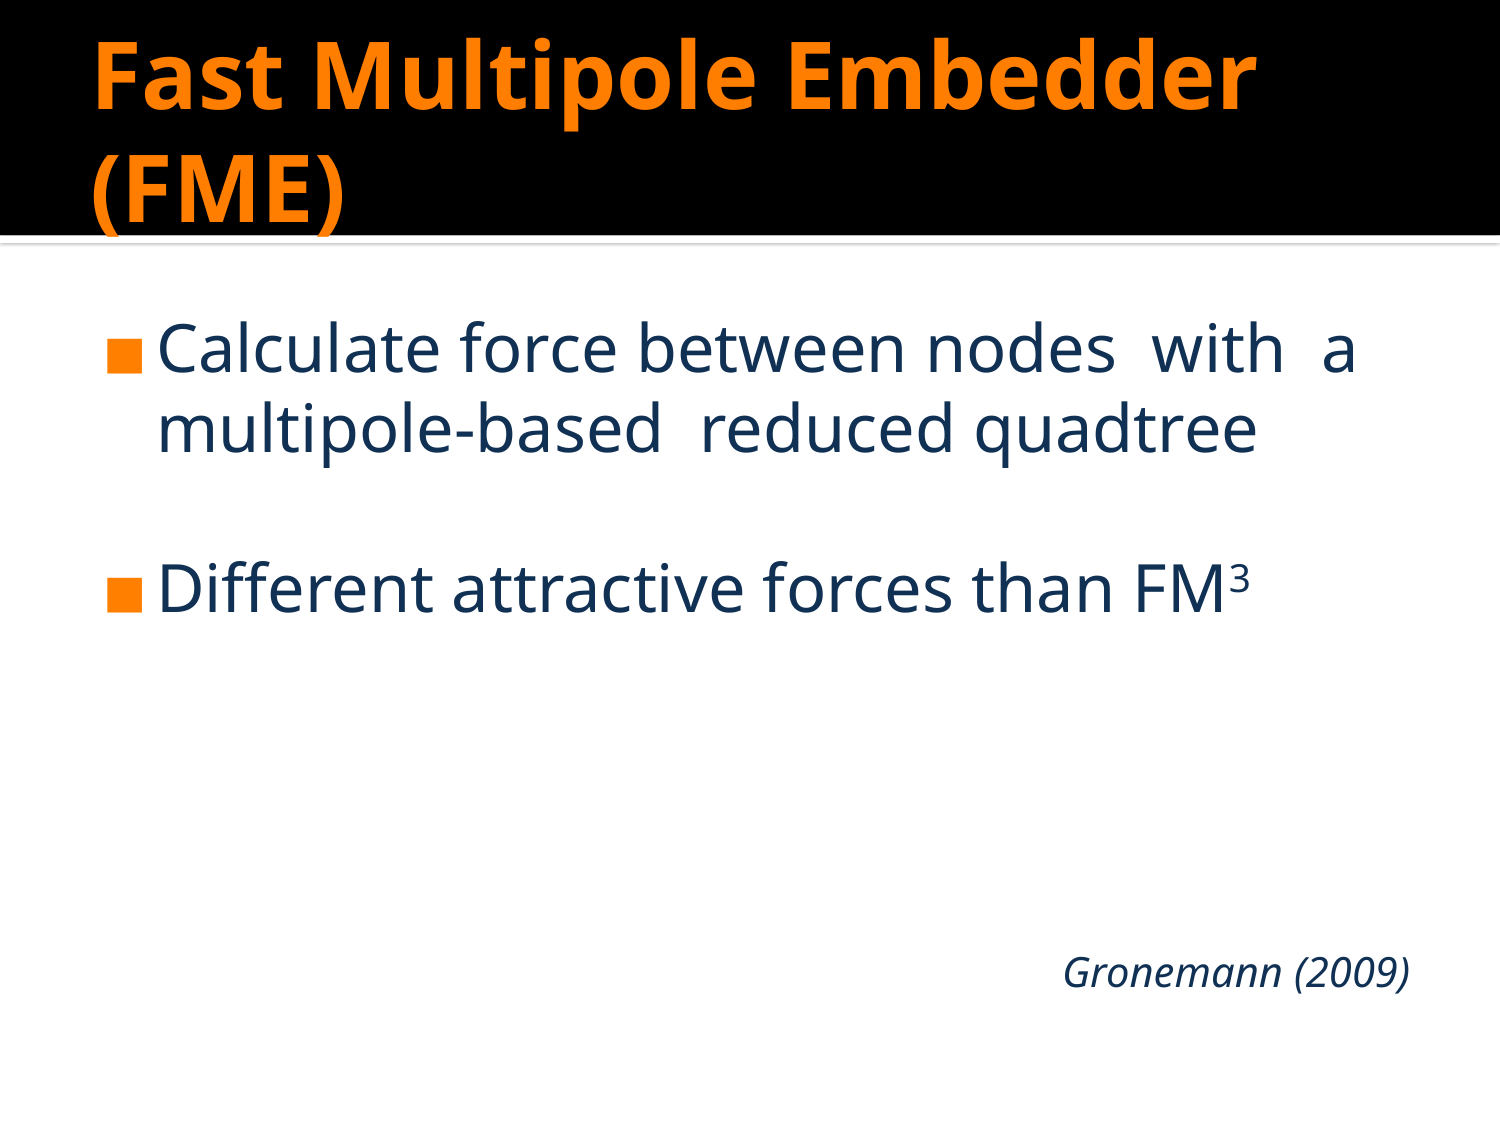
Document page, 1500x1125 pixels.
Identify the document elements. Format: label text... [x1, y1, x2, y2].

list Calculate force between nodes with a multipole-based reduced quadtree Different attractive forces than FM3 Gronemann (2009) [75, 291, 1425, 1050]
title Fast Multipole Embedder (FME) [75, 25, 1425, 231]
